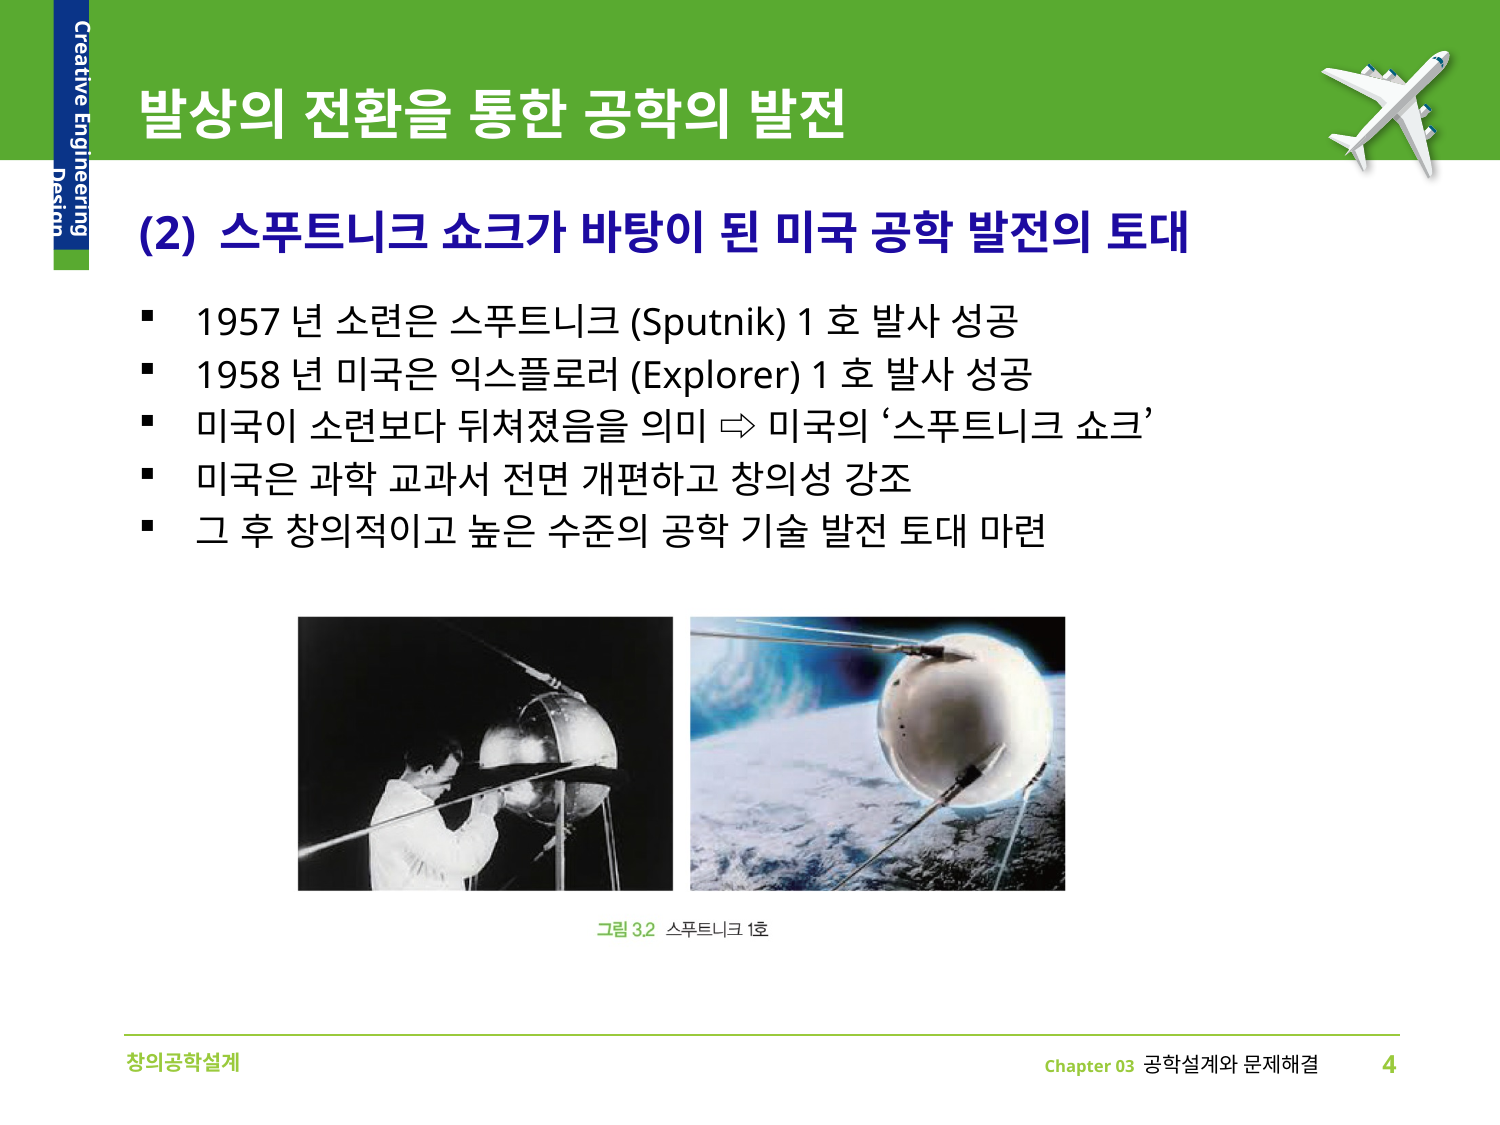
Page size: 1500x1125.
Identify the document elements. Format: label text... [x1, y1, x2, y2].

title 발상의 전환을 통한 공학의 발전 [123, 66, 1400, 159]
list (2) 스푸트니크 쇼크가 바탕이 된 미국 공학 발전의 토대 [123, 196, 1400, 290]
list 1957년 소련은 스푸트니크(Sputnik) 1호 발사 성공 1958년 미국은 익스플로러(Explorer) 1호 발사 성공 미국이 소련보다 뒤쳐졌음을 의미 ⇨ 미국의 ‘스푸트니크 쇼크’ 미국은 과학 교과서 전면 개편하고 창의성 강조 그 후 창의적이고 높은 수준의 공학 기술 발전 토대 마련 [123, 290, 1400, 882]
picture [280, 597, 1081, 955]
